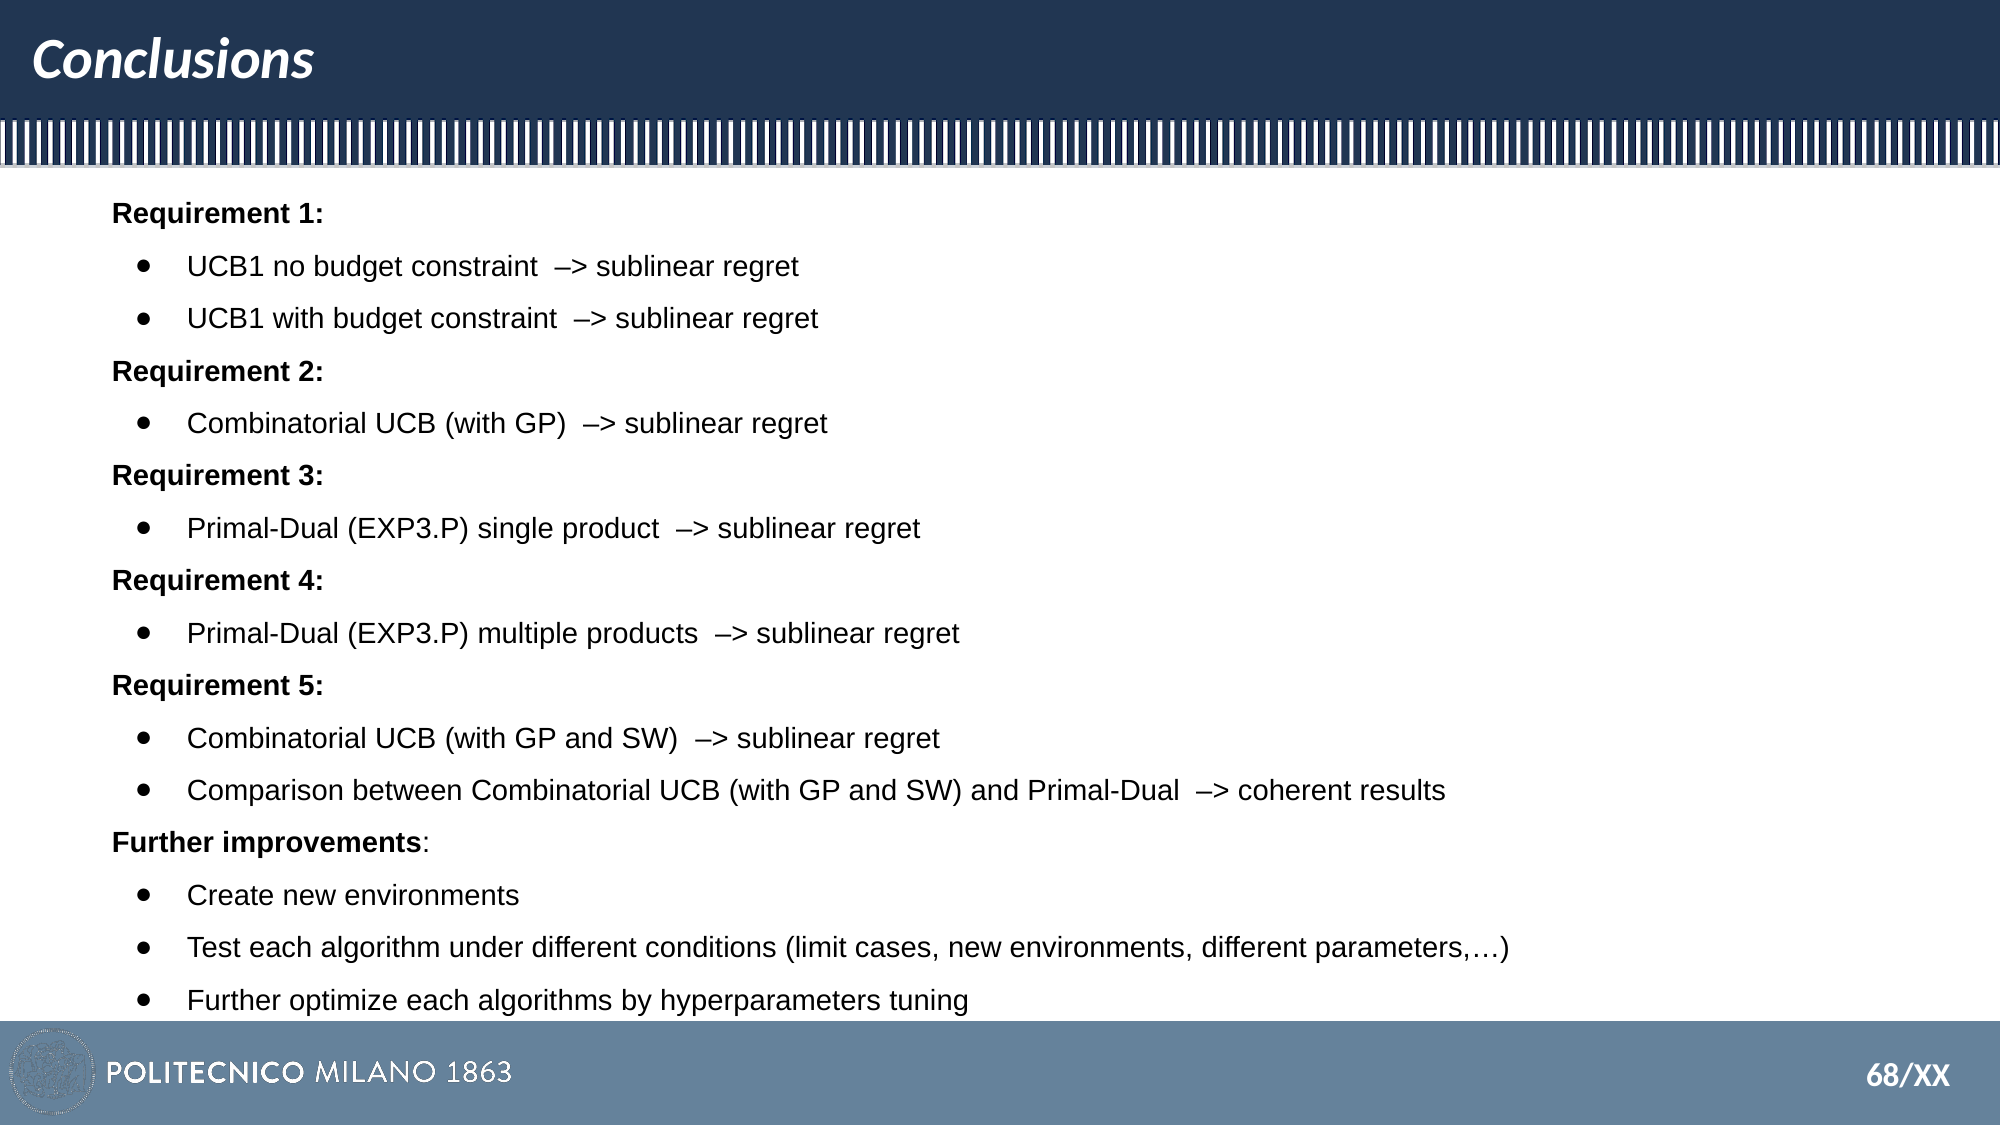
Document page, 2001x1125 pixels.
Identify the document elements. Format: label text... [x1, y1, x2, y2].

picture [0, 1021, 2000, 1125]
text_box Requirement 1: UCB1 no budget constraint –> sublinear regret UCB1 with budget constraint –> sublinear regret Requirement 2: Combinatorial UCB (with GP) –> sublinear regret Requirement 3: Primal-Dual (EXP3.P) single product –> sublinear regret Requirement 4: Primal-Dual (EXP3.P) multiple products –> sublinear regret Requirement 5: Combinatorial UCB (with GP and SW) –> sublinear regret Comparison between Combinatorial UCB (with GP and SW) and Primal-Dual –> coherent results Further improvements: Create new environments Test each algorithm under different conditions (limit cases, new environments, different parameters,…) Further optimize each algorithms by hyperparameters tuning [96, 161, 1763, 1009]
title Conclusions [17, 14, 1161, 104]
picture [0, 0, 2000, 168]
slide_number ‹#›/XX [1806, 1043, 1966, 1104]
